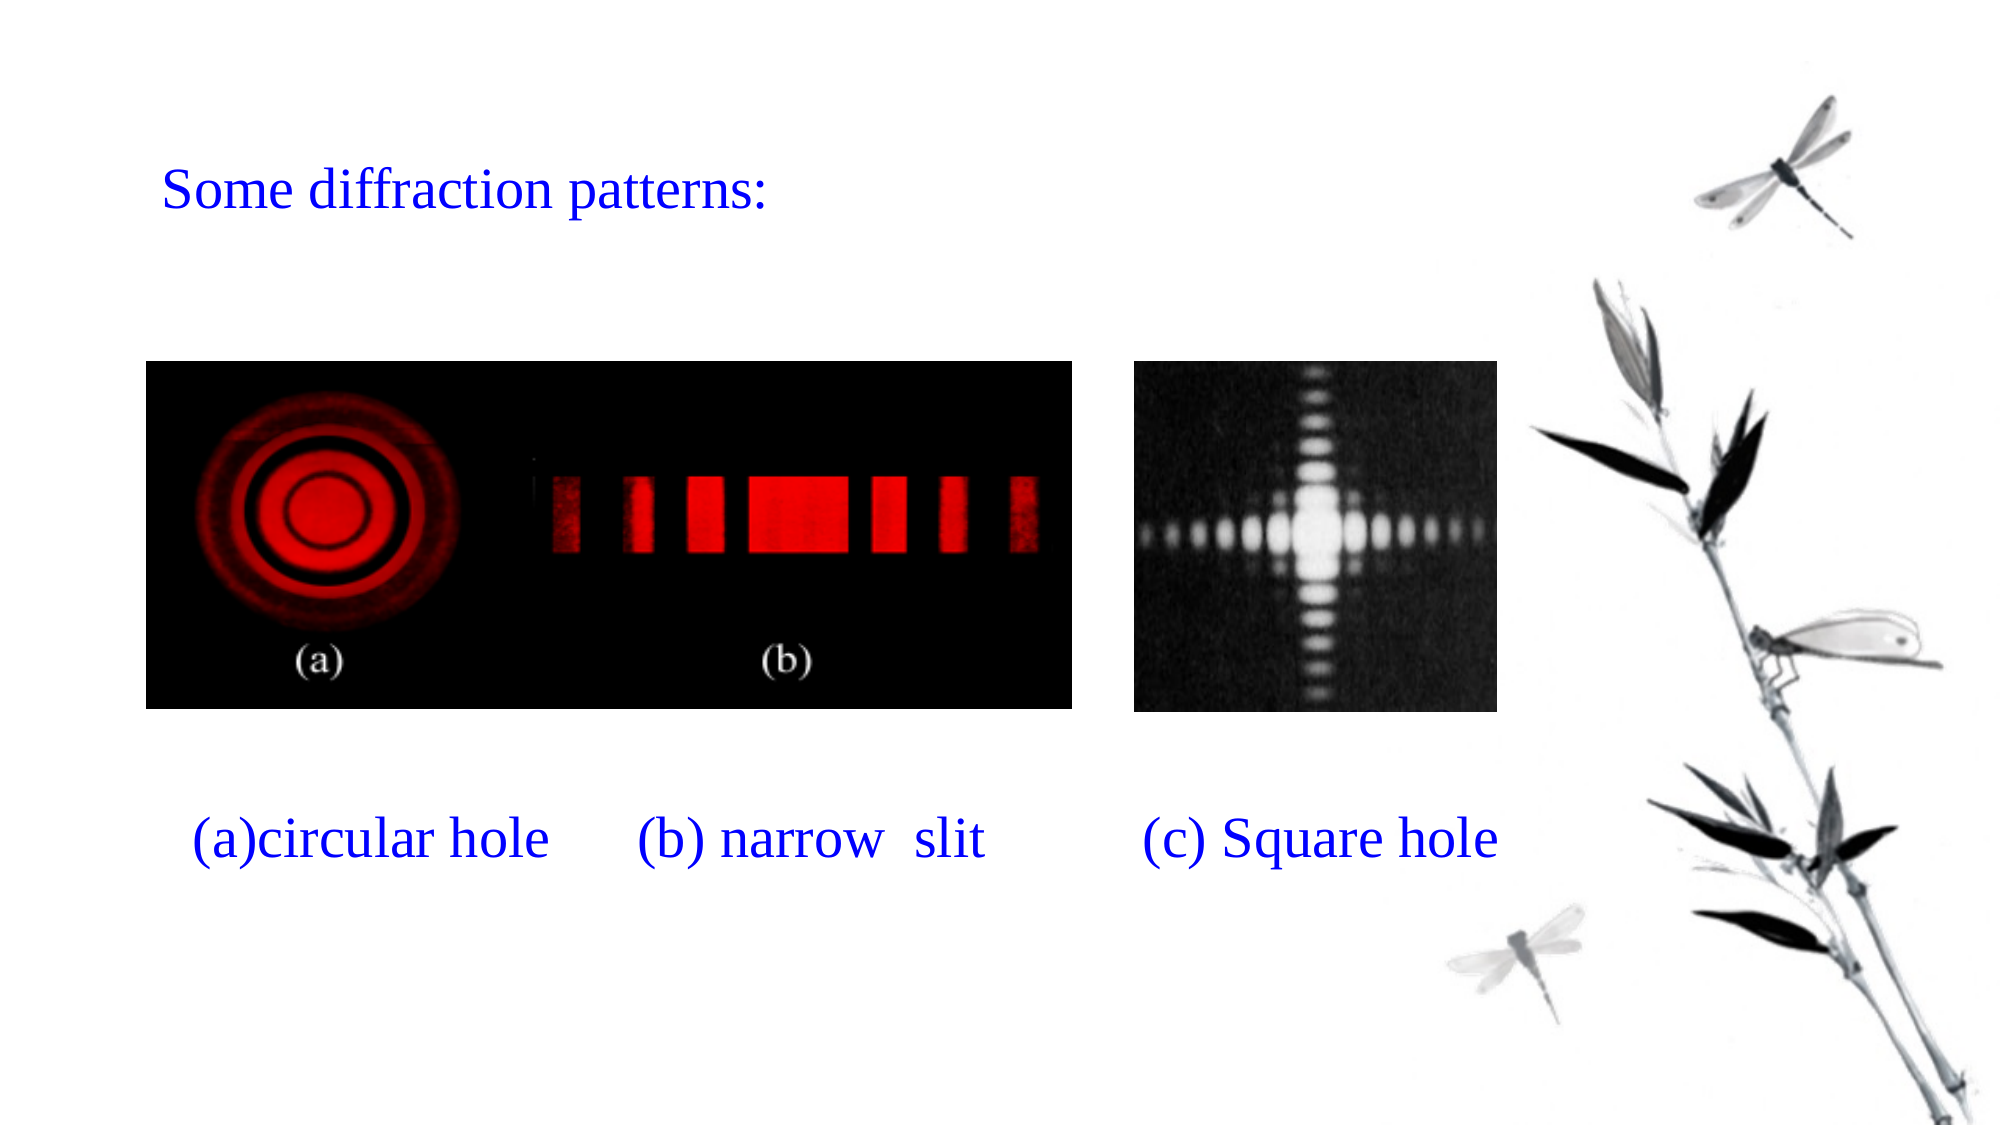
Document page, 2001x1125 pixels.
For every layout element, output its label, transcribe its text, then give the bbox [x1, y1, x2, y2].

text_box (c) Square hole [1127, 791, 1578, 877]
text_box (a)circular hole (b) narrow slit [178, 791, 1127, 877]
text_box Some diffraction patterns: [146, 142, 1447, 228]
picture [146, 361, 1072, 710]
picture [1134, 61, 2000, 1125]
